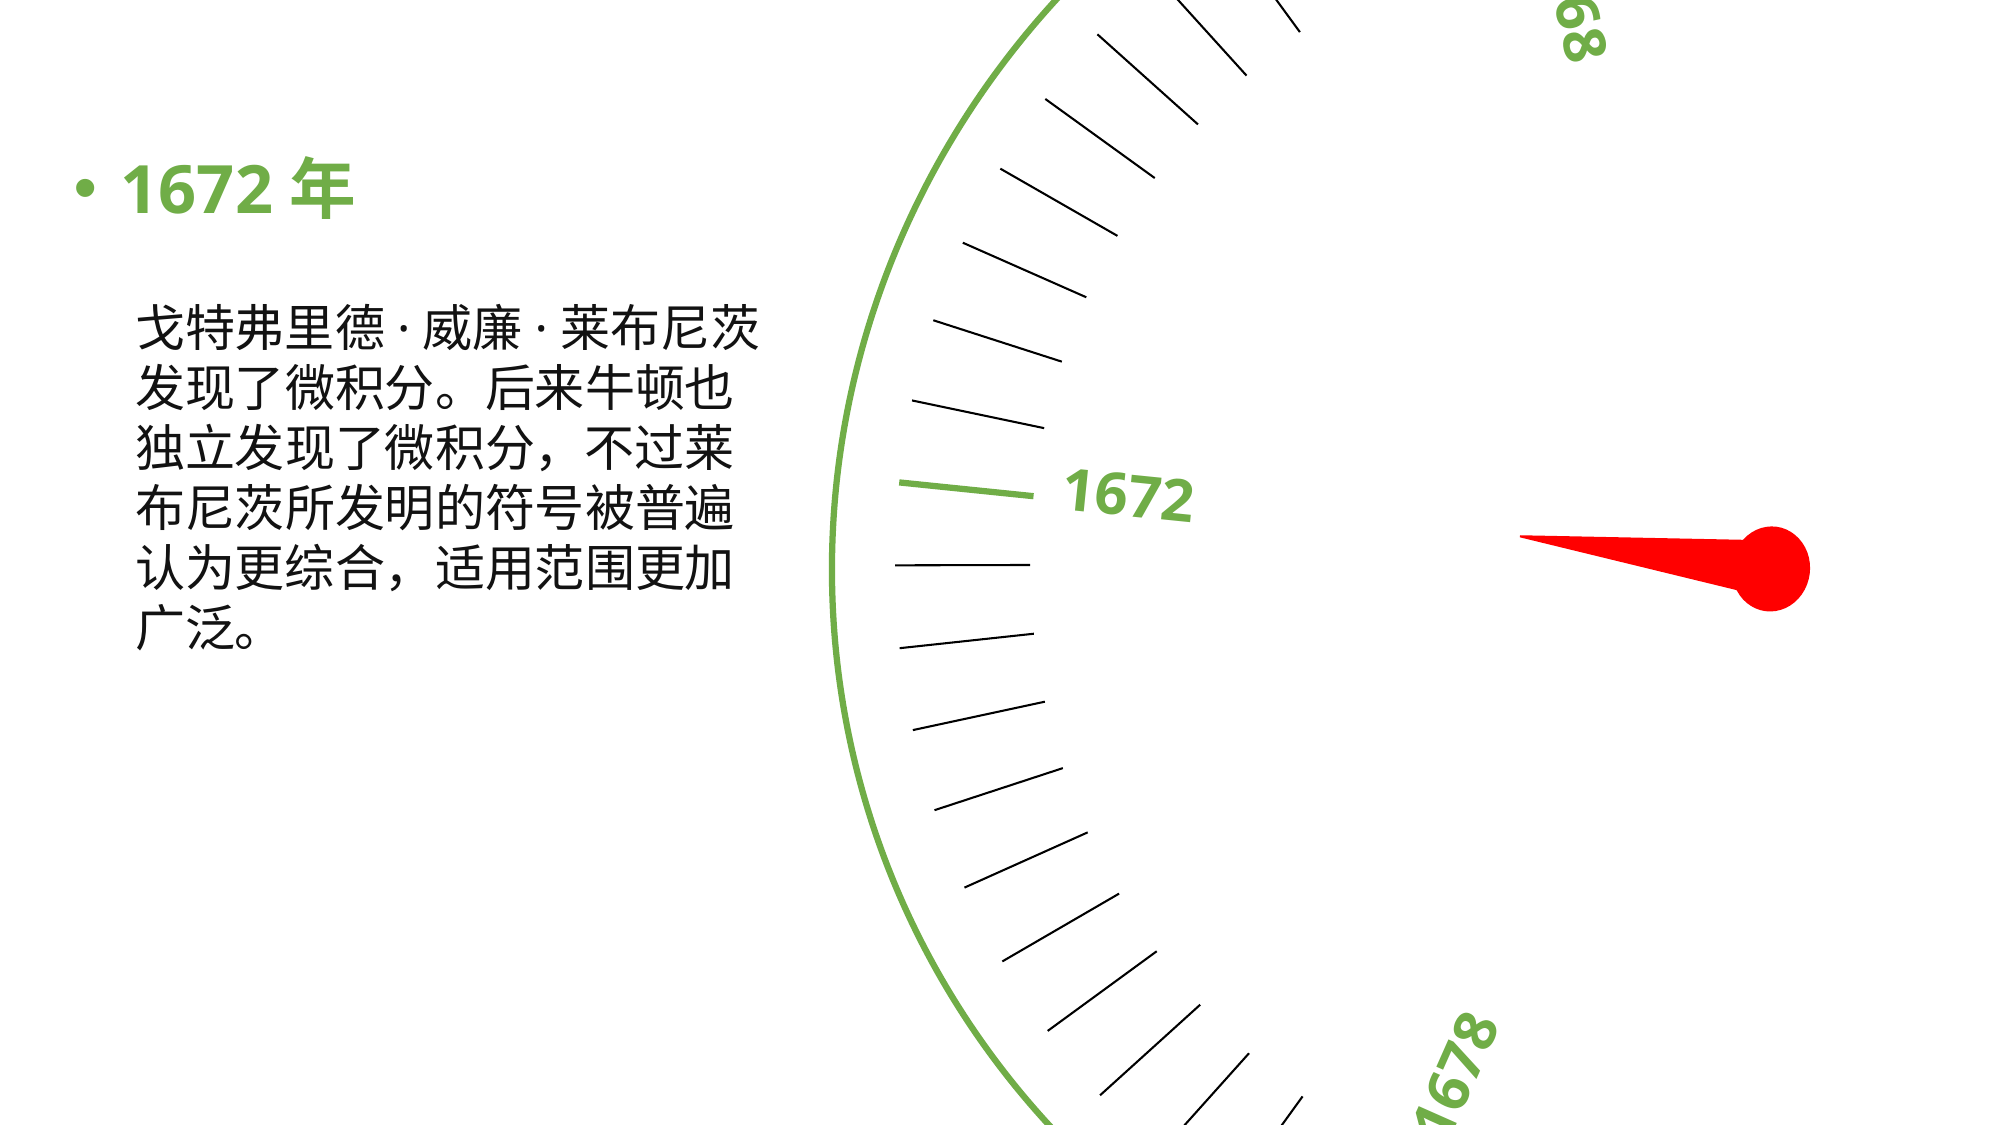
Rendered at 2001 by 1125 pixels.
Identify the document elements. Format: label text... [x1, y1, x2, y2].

text_box 戈特弗里德·威廉·莱布尼茨发现了微积分。后来牛顿也独立发现了微积分，不过莱布尼茨所发明的符号被普遍认为更综合，适用范围更加广泛。 [120, 288, 792, 664]
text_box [1518, 513, 1810, 597]
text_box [853, 0, 2000, 1125]
text_box 1672年 [58, 139, 754, 235]
